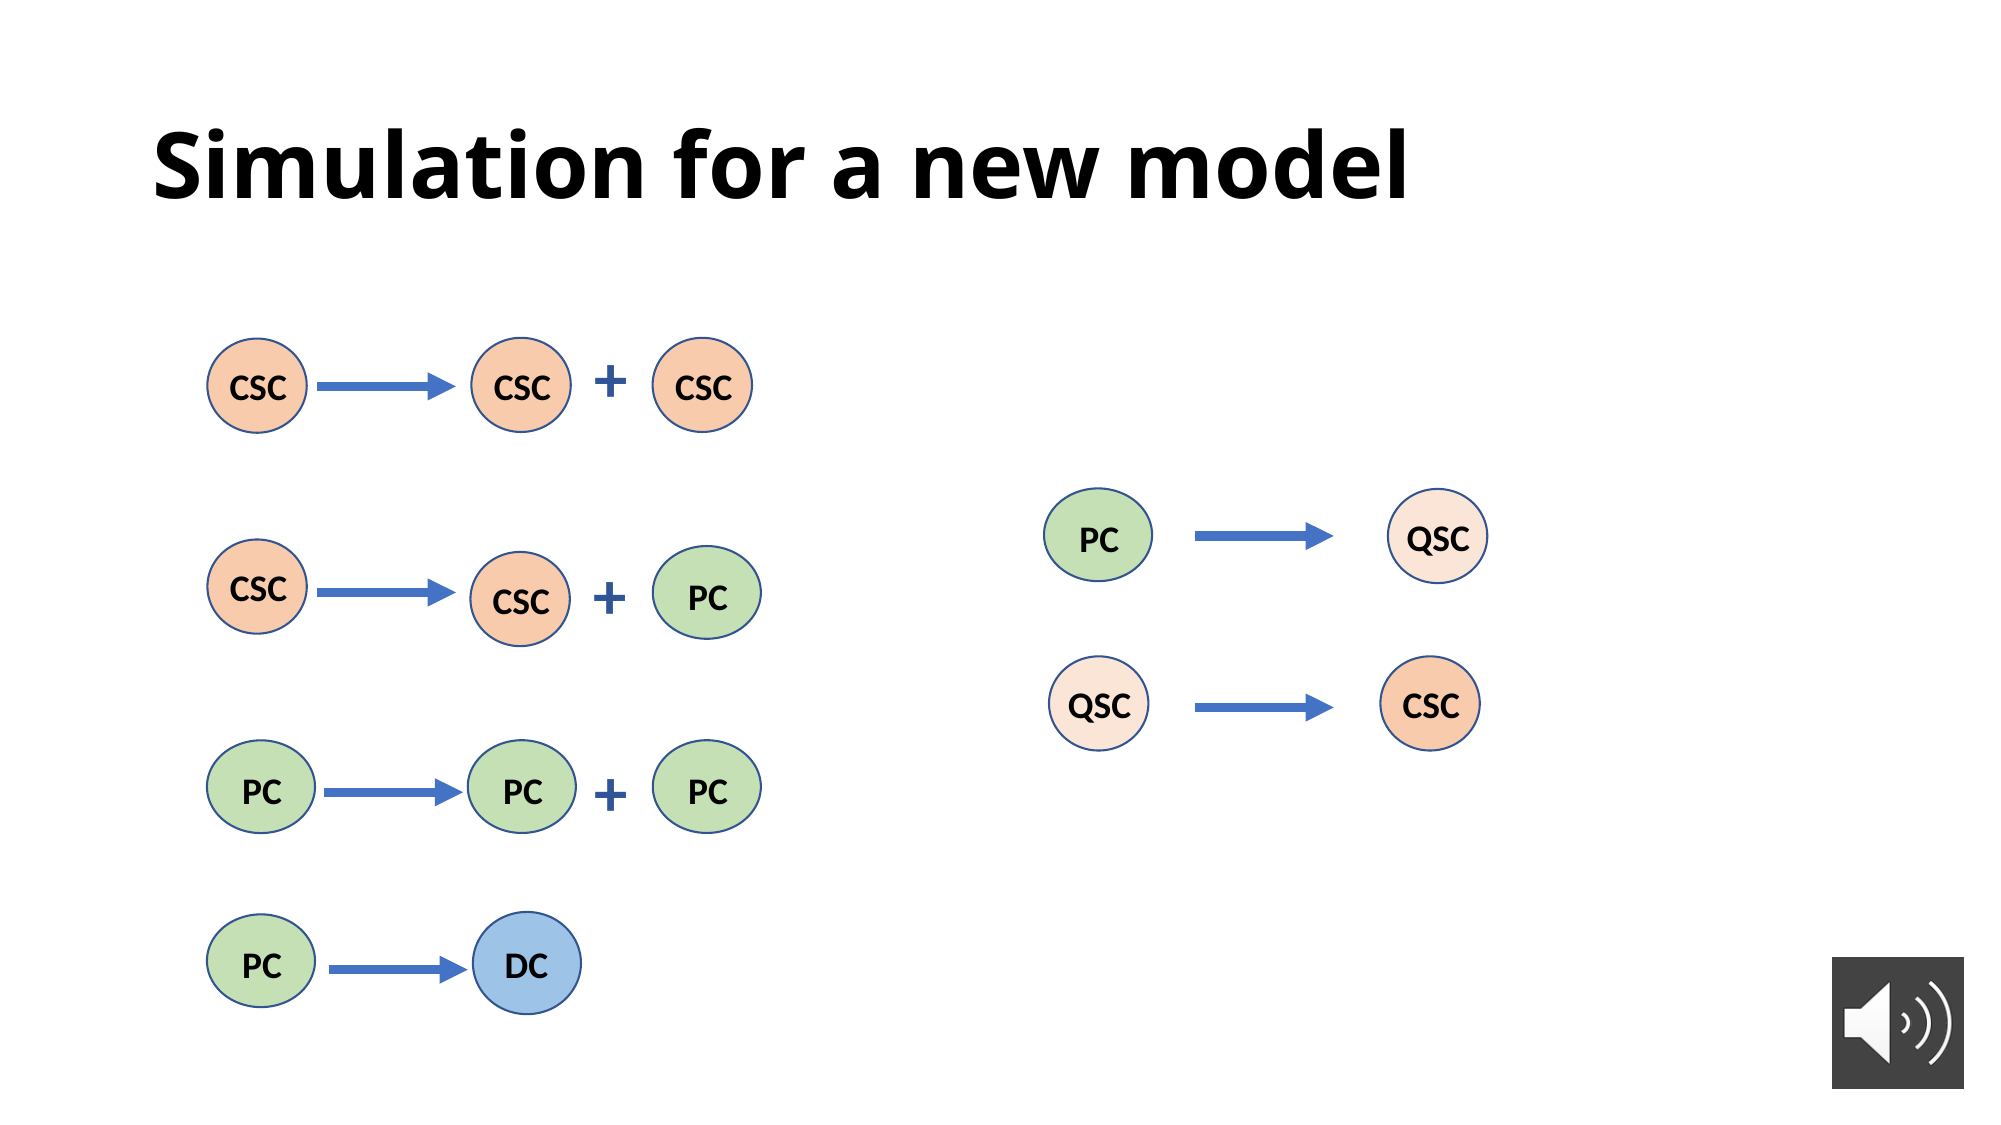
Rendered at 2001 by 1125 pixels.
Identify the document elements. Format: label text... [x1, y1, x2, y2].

text_box [205, 913, 317, 1009]
text_box [481, 336, 561, 355]
text_box CSC [1388, 673, 1475, 734]
text_box [469, 573, 477, 625]
text_box [1043, 487, 1154, 583]
picture [1831, 956, 1965, 1090]
text_box [1398, 567, 1477, 585]
text_box PC [673, 759, 743, 820]
text_box PC [673, 565, 743, 626]
text_box [217, 337, 297, 356]
text_box QSC [1391, 506, 1485, 567]
text_box + [580, 742, 644, 837]
text_box PC [488, 759, 558, 820]
text_box [480, 550, 560, 569]
text_box PC [1064, 507, 1134, 568]
text_box CSC [477, 569, 565, 630]
text_box PC [227, 759, 297, 820]
title Simulation for a new model [137, 59, 1863, 278]
text_box [206, 561, 214, 612]
text_box [662, 415, 742, 434]
text_box [1390, 734, 1470, 752]
text_box [217, 617, 297, 635]
text_box QSC [1053, 673, 1147, 734]
text_box [481, 415, 561, 434]
text_box CSC [214, 356, 302, 416]
text_box PC [227, 933, 297, 994]
text_box [471, 910, 583, 1016]
text_box [1379, 676, 1388, 731]
text_box [1485, 518, 1489, 554]
text_box DC [489, 933, 565, 994]
text_box [1059, 734, 1138, 752]
text_box [651, 358, 660, 412]
text_box [470, 359, 478, 411]
text_box [565, 576, 571, 622]
text_box [566, 362, 572, 408]
text_box [651, 544, 762, 640]
text_box [302, 564, 308, 609]
text_box CSC [214, 556, 302, 617]
text_box [662, 336, 743, 355]
text_box [481, 630, 559, 648]
text_box [1059, 655, 1138, 673]
text_box [748, 363, 754, 406]
text_box [217, 538, 297, 556]
text_box [1390, 655, 1470, 673]
text_box [217, 416, 297, 434]
text_box [205, 739, 317, 835]
text_box [651, 739, 762, 835]
text_box [1397, 487, 1478, 506]
text_box [1475, 681, 1481, 726]
text_box [302, 363, 308, 408]
text_box CSC [660, 355, 748, 415]
text_box [1386, 517, 1391, 555]
text_box [466, 739, 577, 835]
text_box [1047, 682, 1053, 725]
text_box CSC [478, 355, 566, 415]
text_box [206, 360, 214, 412]
text_box + [579, 328, 643, 424]
text_box + [579, 545, 642, 641]
